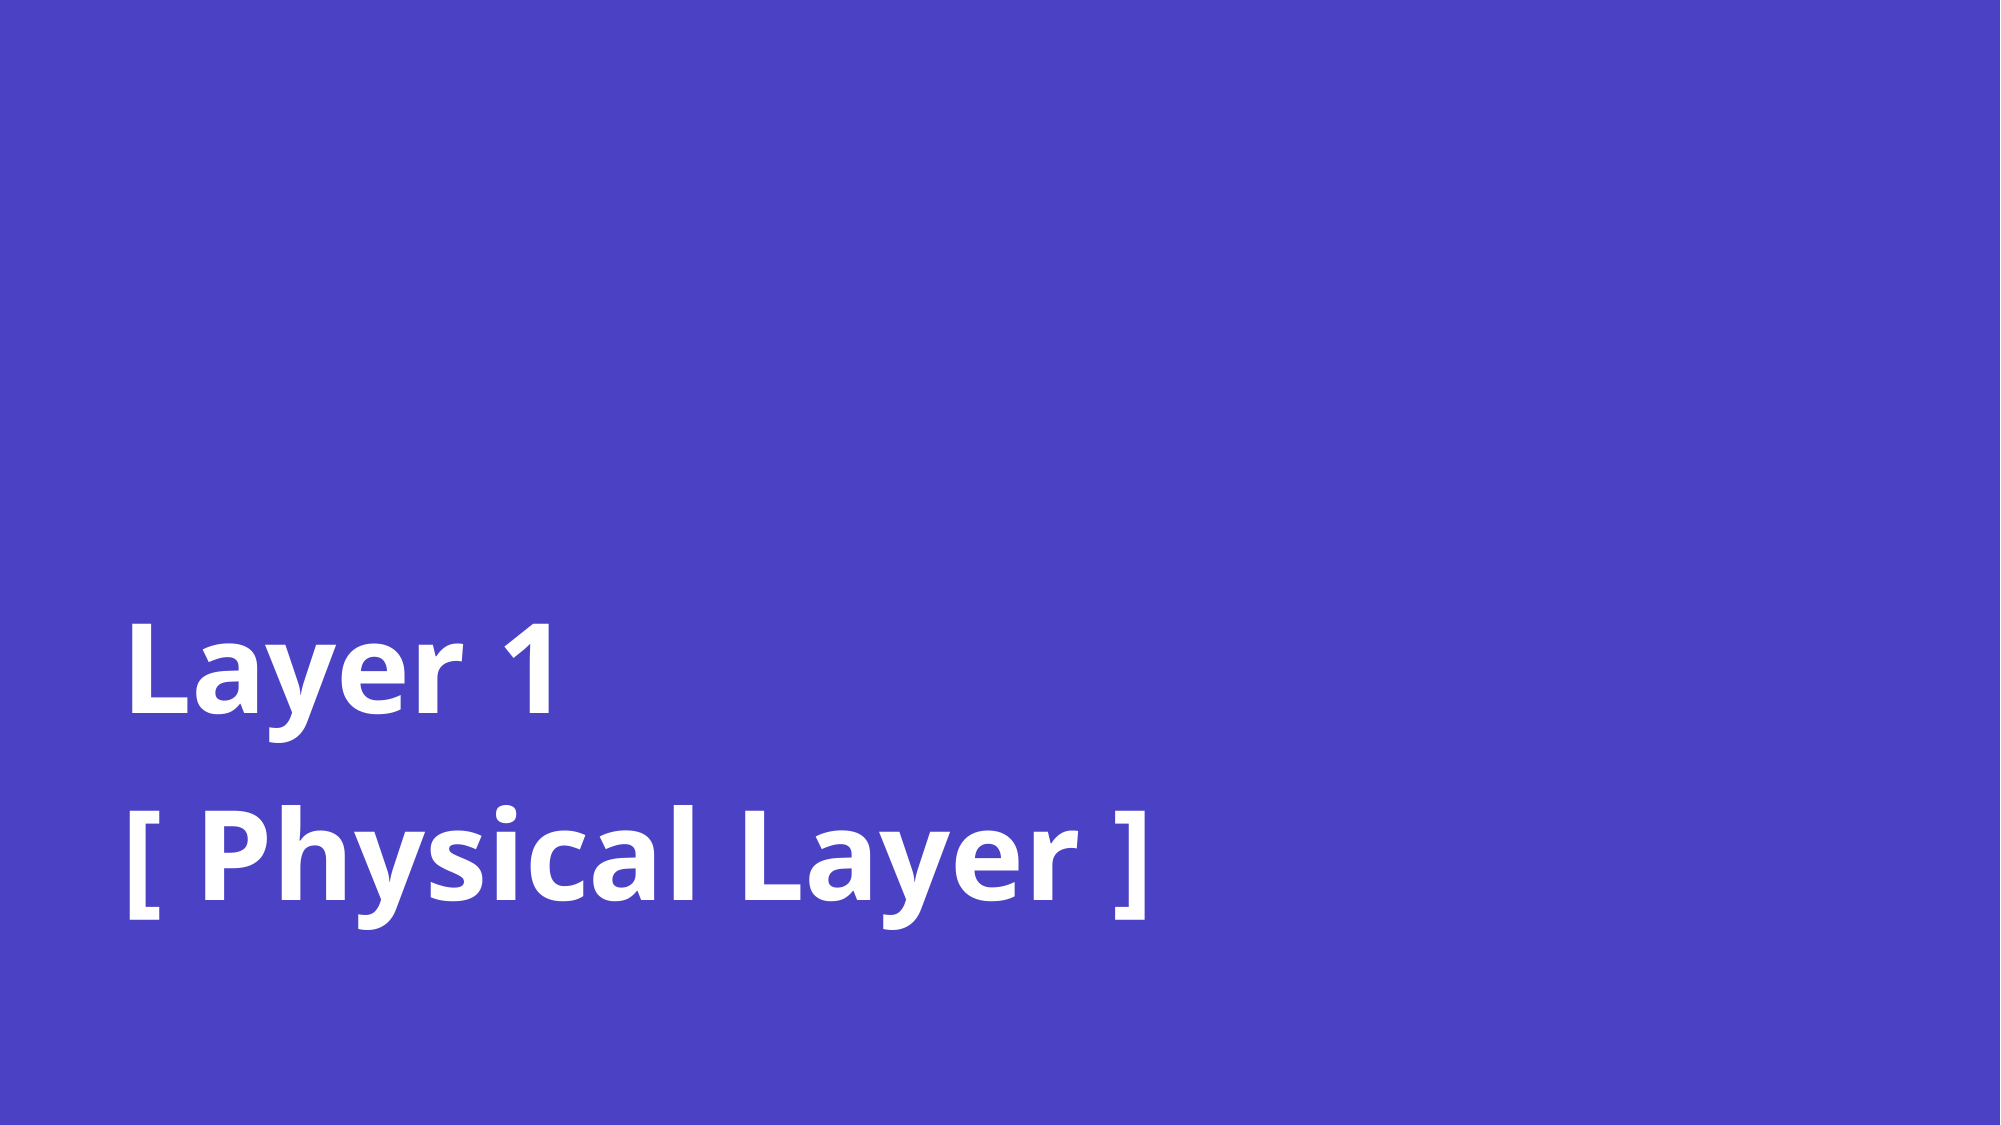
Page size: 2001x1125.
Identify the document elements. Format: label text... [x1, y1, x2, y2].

title Layer 1 [106, 280, 1838, 749]
list [ Physical Layer ] [106, 752, 1838, 999]
